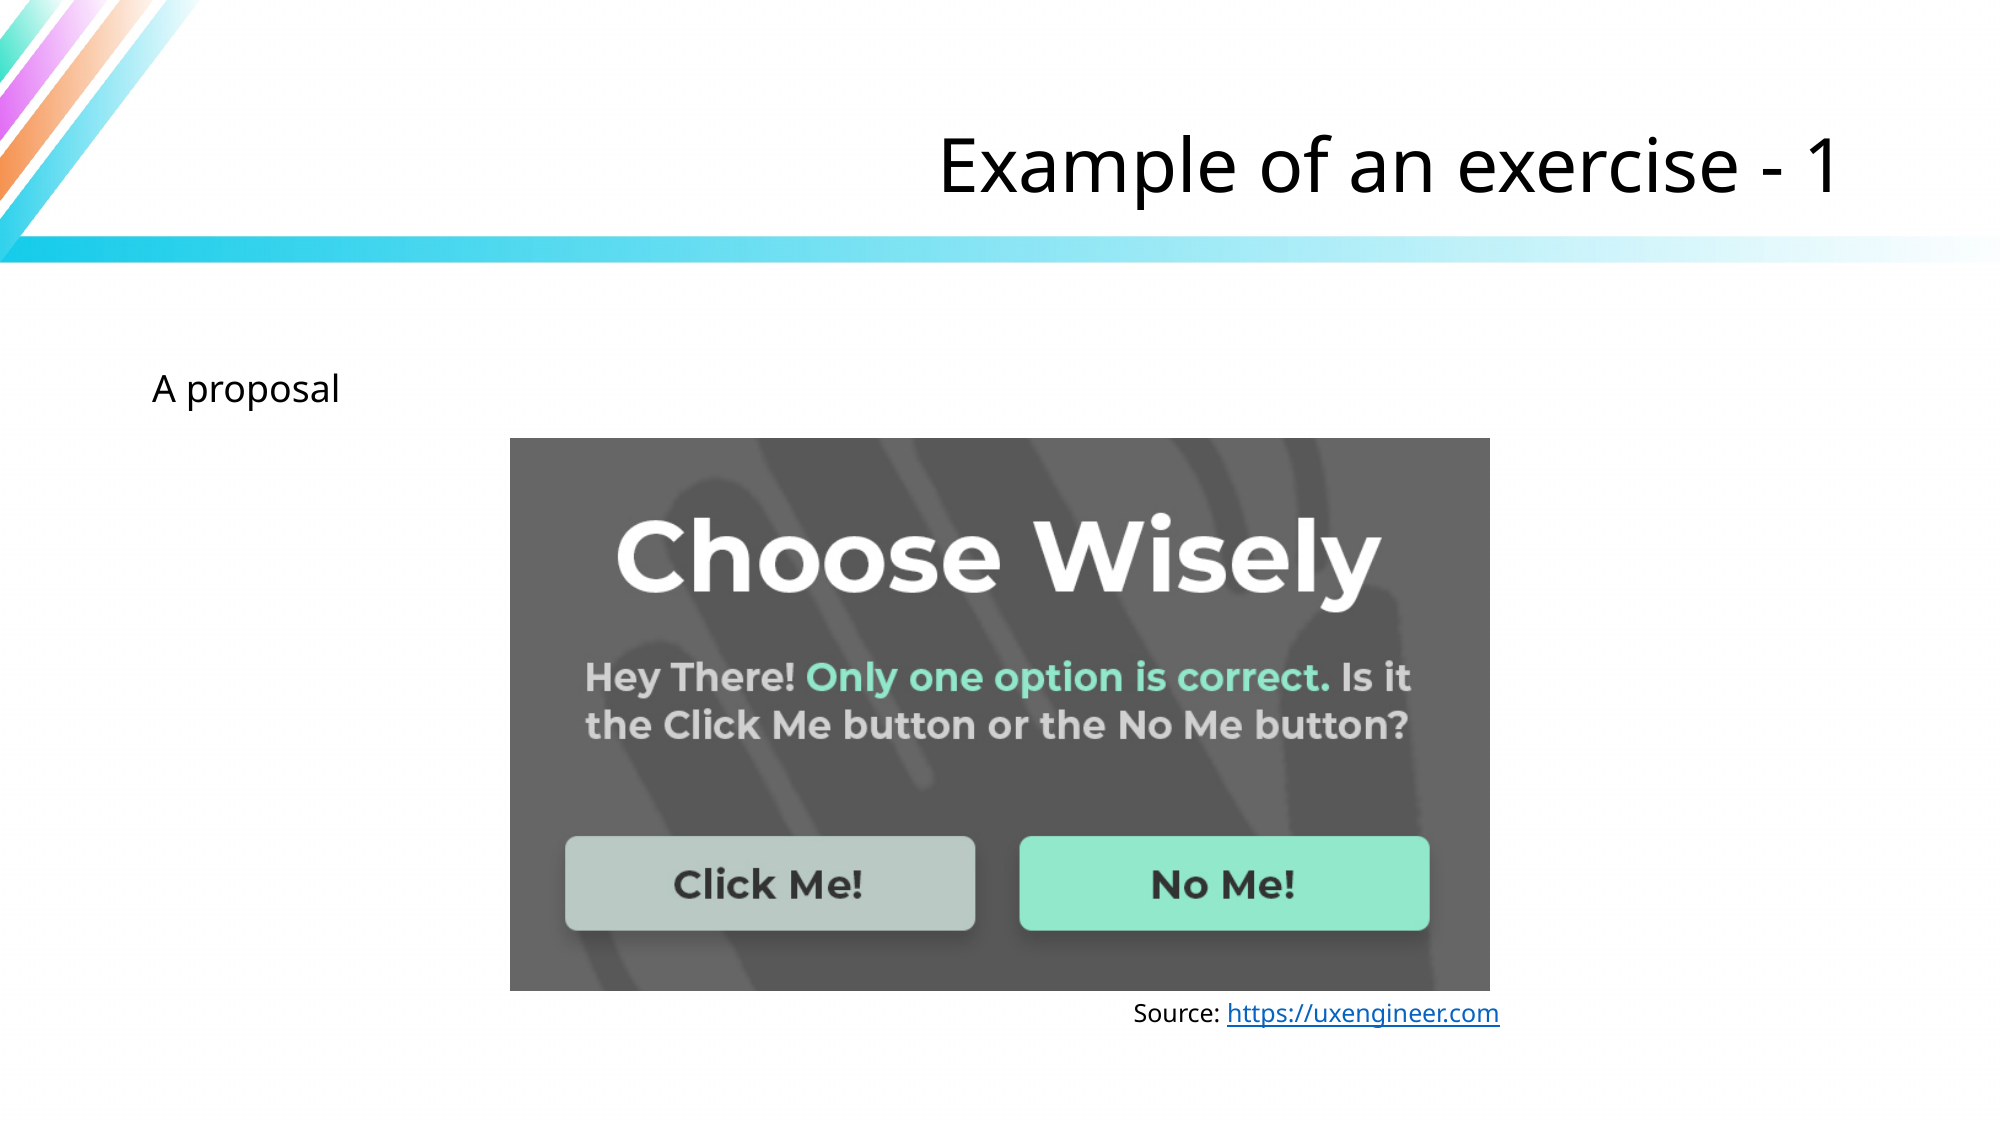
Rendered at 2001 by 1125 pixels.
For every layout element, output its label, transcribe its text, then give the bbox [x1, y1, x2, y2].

title Example of an exercise - 1 [137, 59, 1863, 278]
text_box Source: https://uxengineer.com [1118, 990, 1528, 1040]
text_box A proposal [137, 357, 1689, 418]
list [510, 438, 1490, 991]
picture [0, 0, 2000, 1125]
